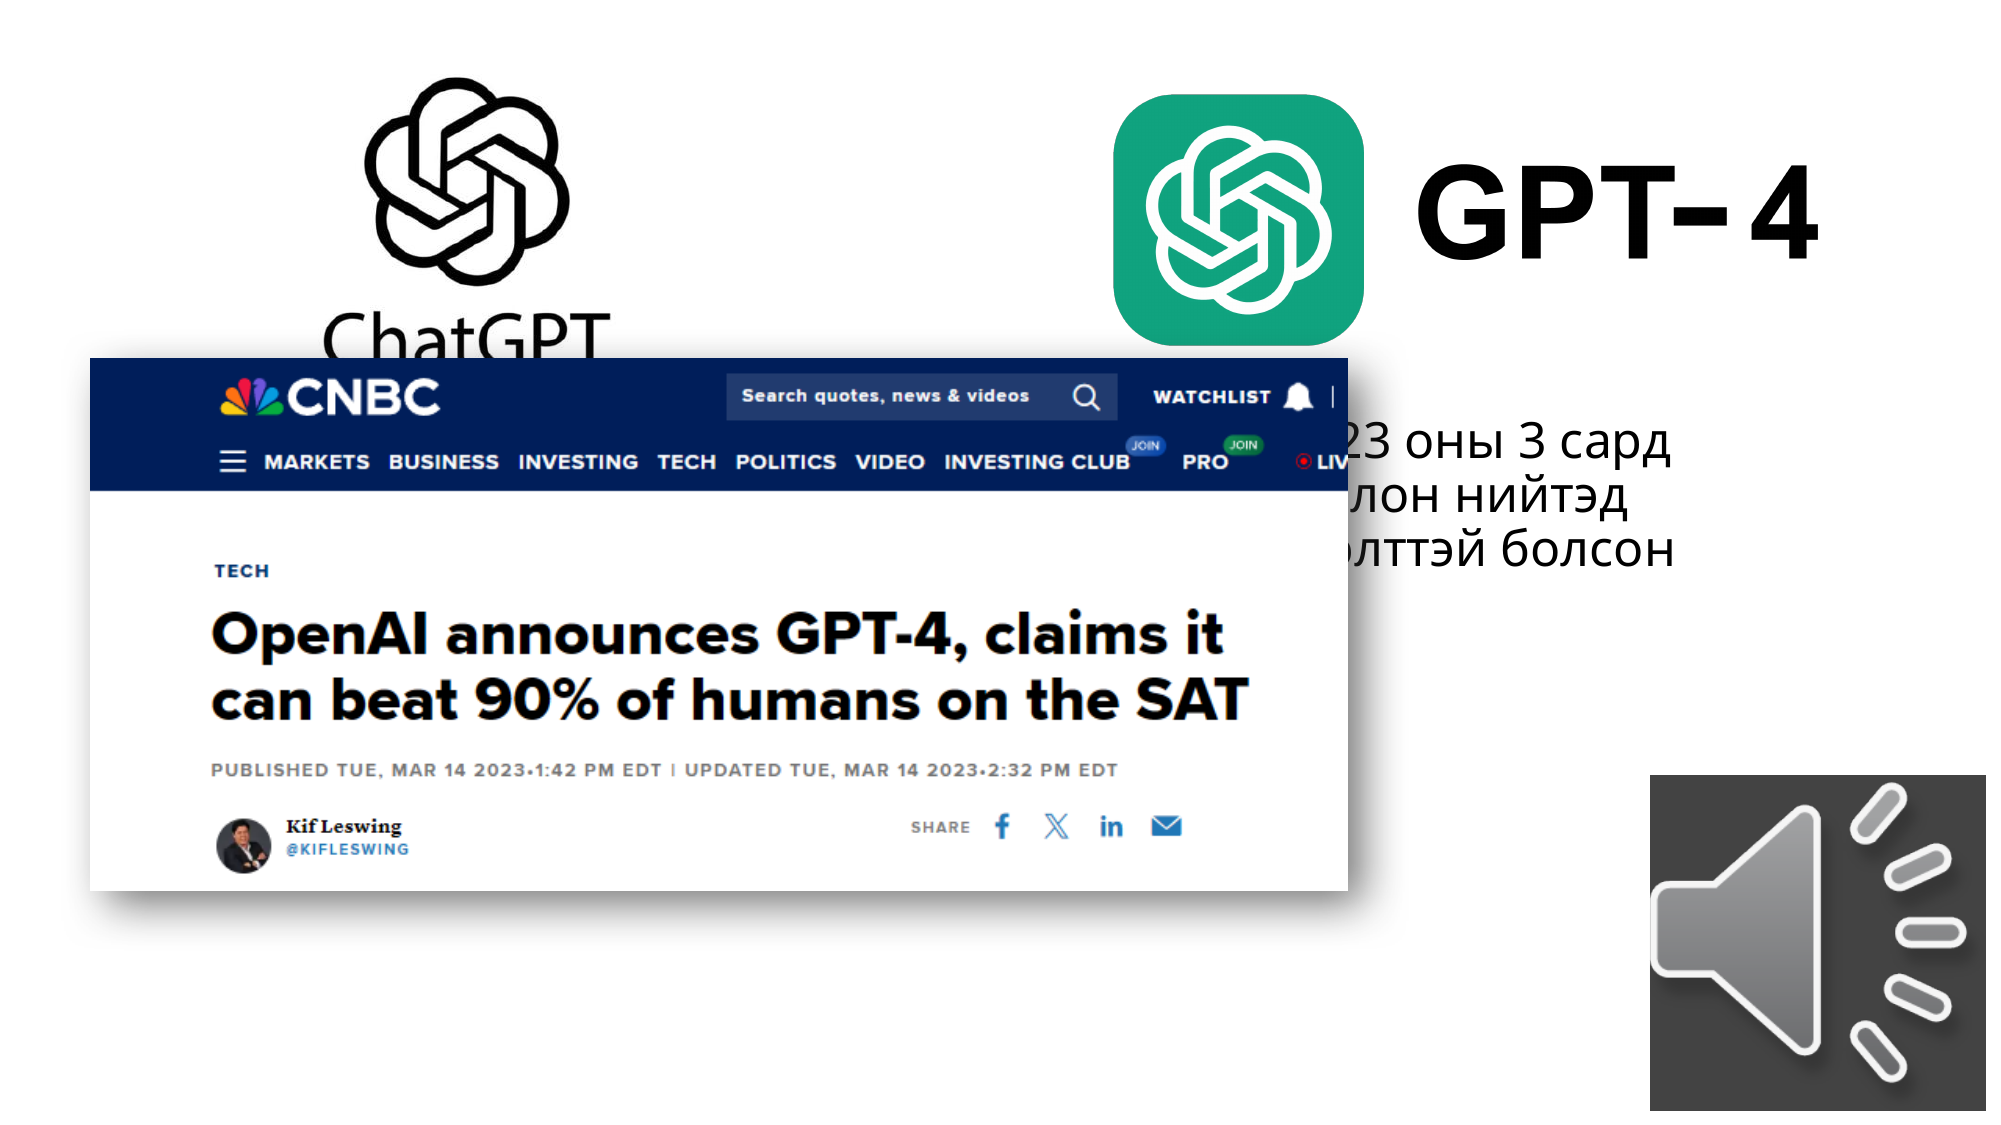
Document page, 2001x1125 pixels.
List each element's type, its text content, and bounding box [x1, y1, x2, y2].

picture [90, 35, 1847, 891]
text_box 2023 оны 3 сард олон нийтэд нээлттэй болсон [1397, 408, 1754, 591]
picture [1648, 773, 1987, 1112]
